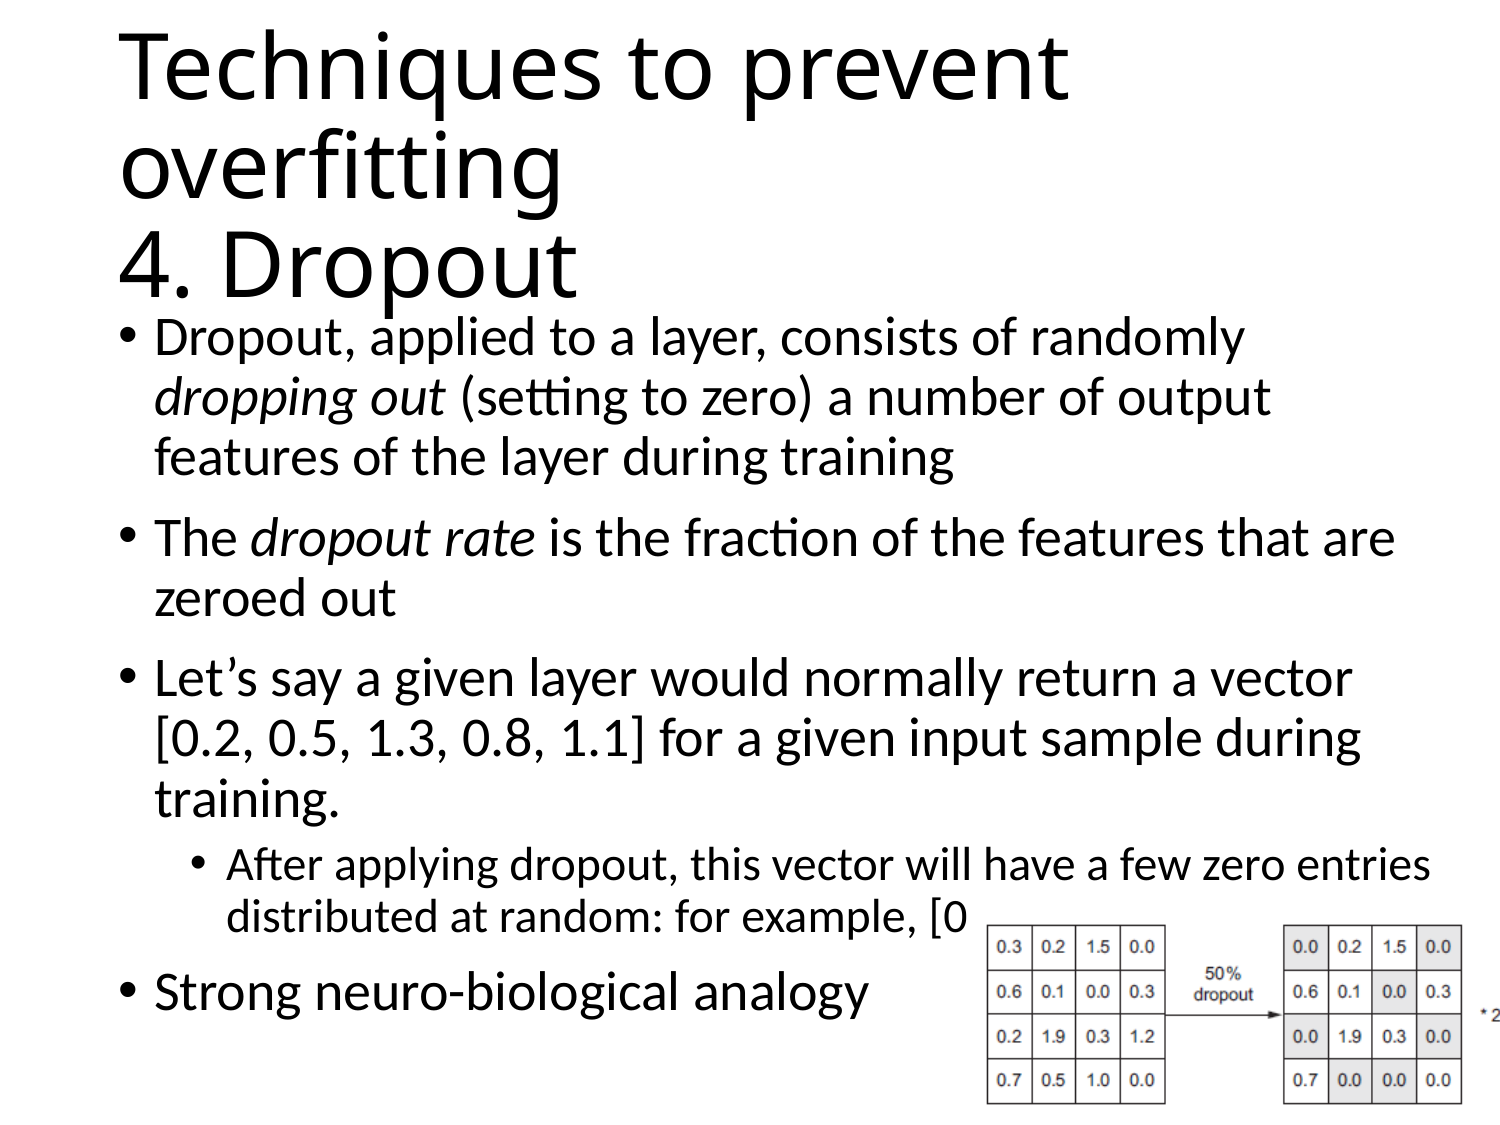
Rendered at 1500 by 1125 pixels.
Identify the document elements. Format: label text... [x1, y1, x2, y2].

picture [966, 894, 1500, 1125]
title Techniques to prevent overfitting 4. Dropout [103, 59, 1397, 278]
list Dropout, applied to a layer, consists of randomly dropping out (setting to zero) a number of output features of the layer during training The dropout rate is the fraction of the features that are zeroed out Let’s say a given layer would normally return a vector [0.2, 0.5, 1.3, 0.8, 1.1] for a given input sample during training. After applying dropout, this vector will have a few zero entries distributed at random: for example, [0, 0.5, 1.3, 0, 1.1] Strong neuro-biological analogy [103, 299, 1455, 1039]
